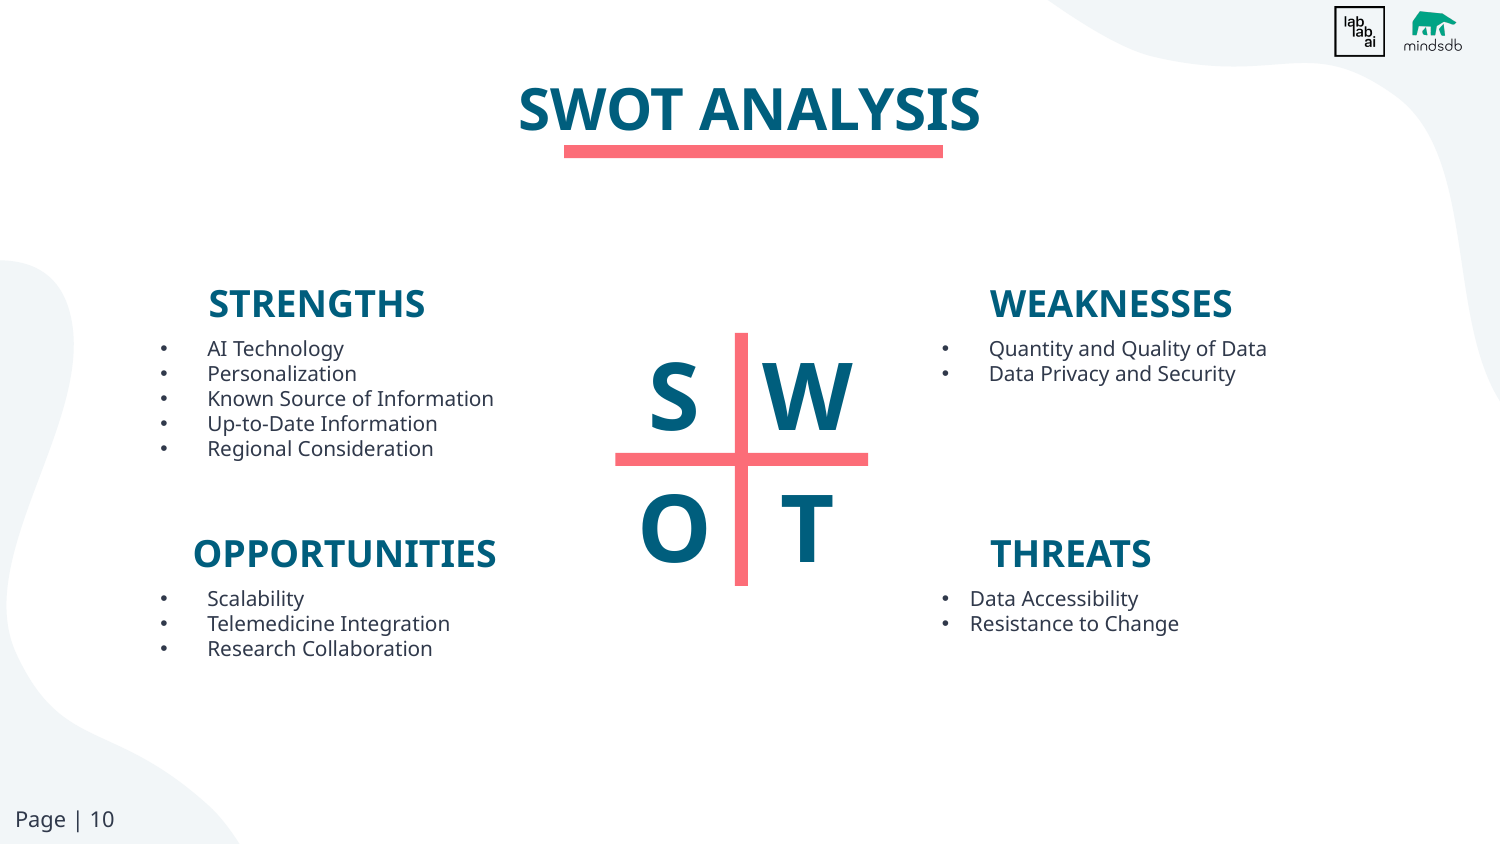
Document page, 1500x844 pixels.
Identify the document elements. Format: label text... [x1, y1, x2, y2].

title W [746, 332, 869, 454]
picture [1401, 0, 1465, 63]
subtitle THREATS [974, 531, 1307, 571]
text_box [615, 454, 734, 464]
subtitle Scalability Telemedicine Integration Research Collaboration [145, 571, 574, 676]
title SWOT ANALYSIS [117, 57, 1383, 183]
text_box [734, 332, 748, 586]
subtitle OPPORTUNITIES [177, 531, 544, 571]
title S [613, 332, 736, 454]
subtitle Data Accessibility Resistance to Change [926, 571, 1355, 676]
text_box [748, 454, 869, 464]
subtitle STRENGTHS [193, 281, 526, 320]
title O [613, 464, 736, 587]
text_box Page | 10 [0, 798, 450, 840]
picture [1334, 6, 1385, 57]
title T [746, 464, 869, 587]
subtitle AI Technology Personalization Known Source of Information Up-to-Date Information Regional Consideration [145, 320, 574, 426]
subtitle WEAKNESSES [974, 281, 1307, 320]
subtitle Quantity and Quality of Data Data Privacy and Security [926, 320, 1355, 426]
text_box [564, 145, 943, 159]
